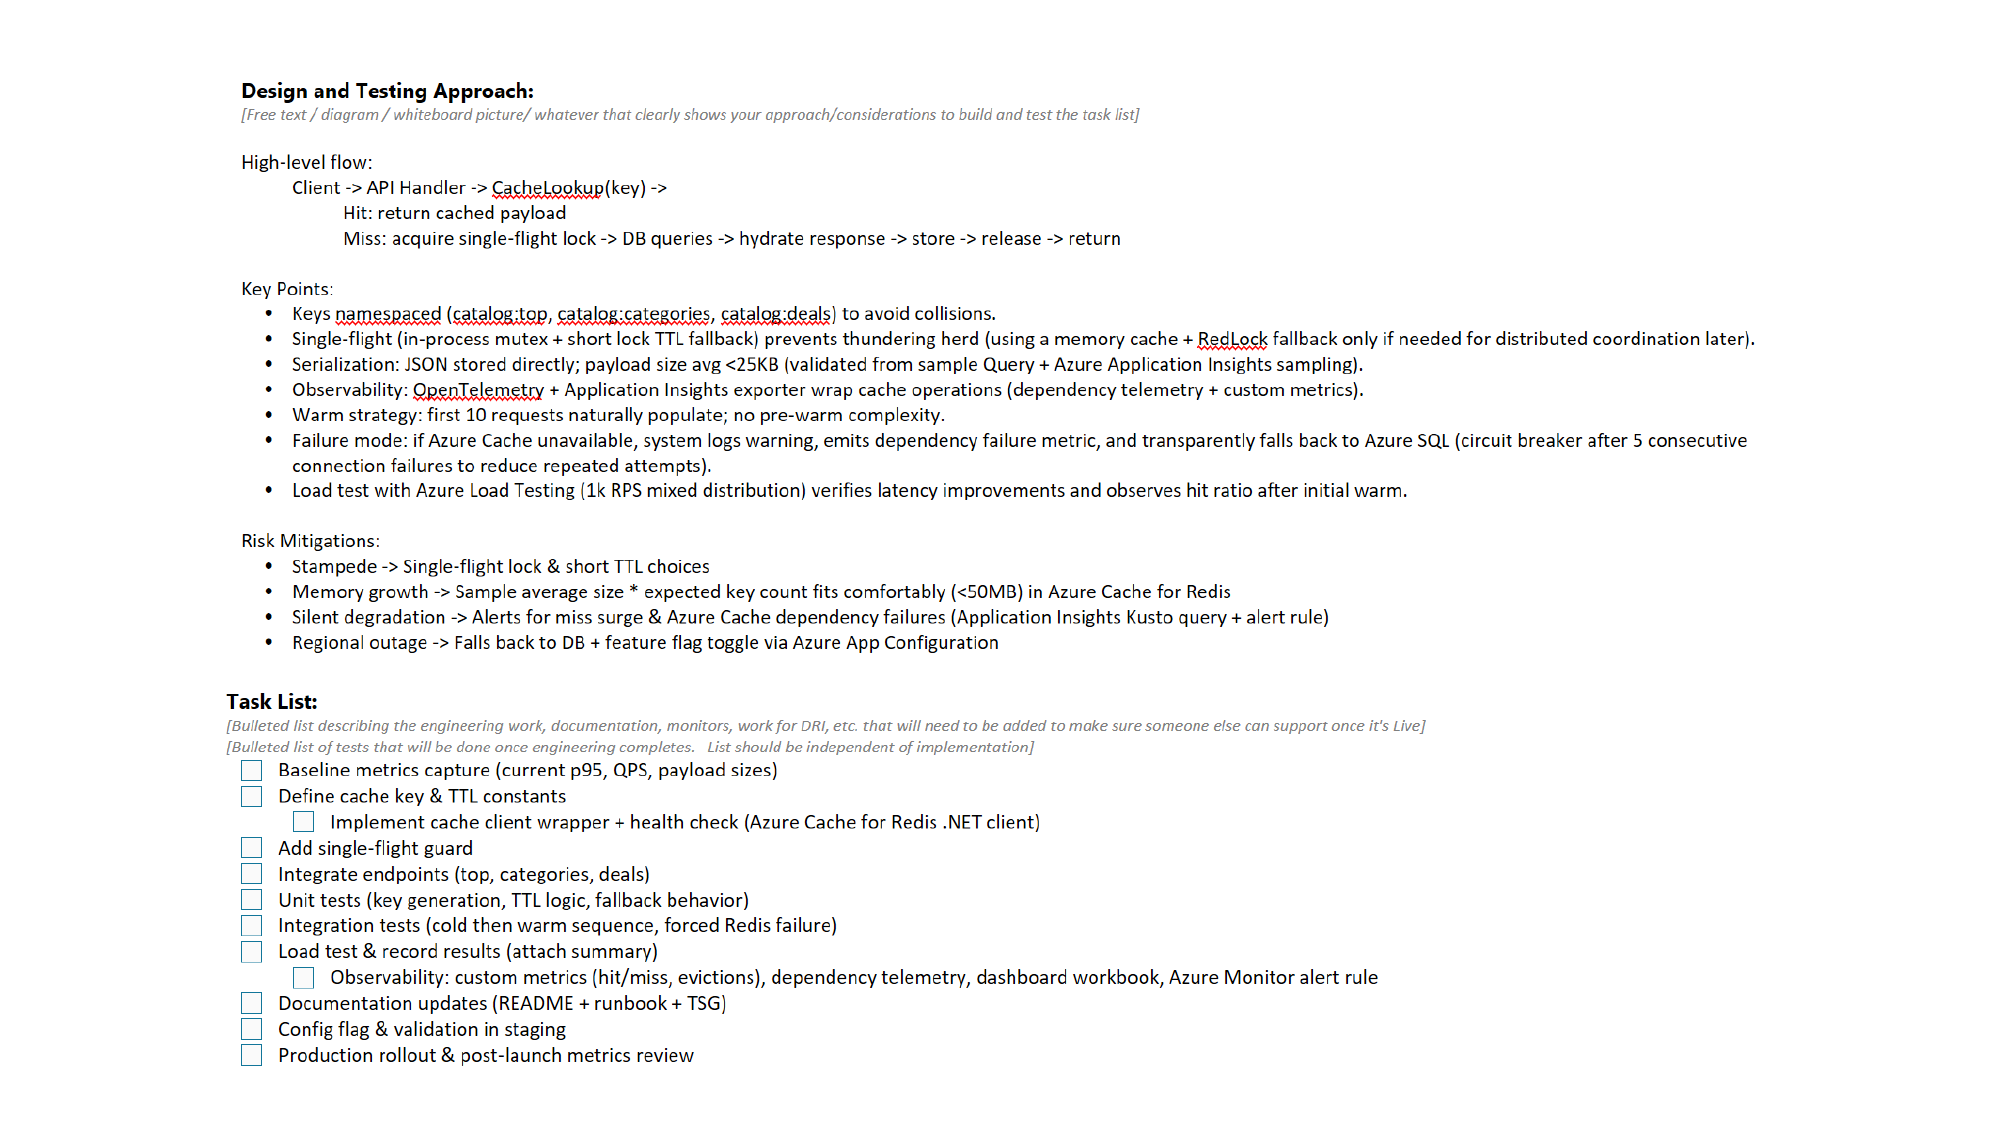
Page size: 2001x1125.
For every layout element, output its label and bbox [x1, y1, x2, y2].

picture [174, 66, 1826, 1081]
